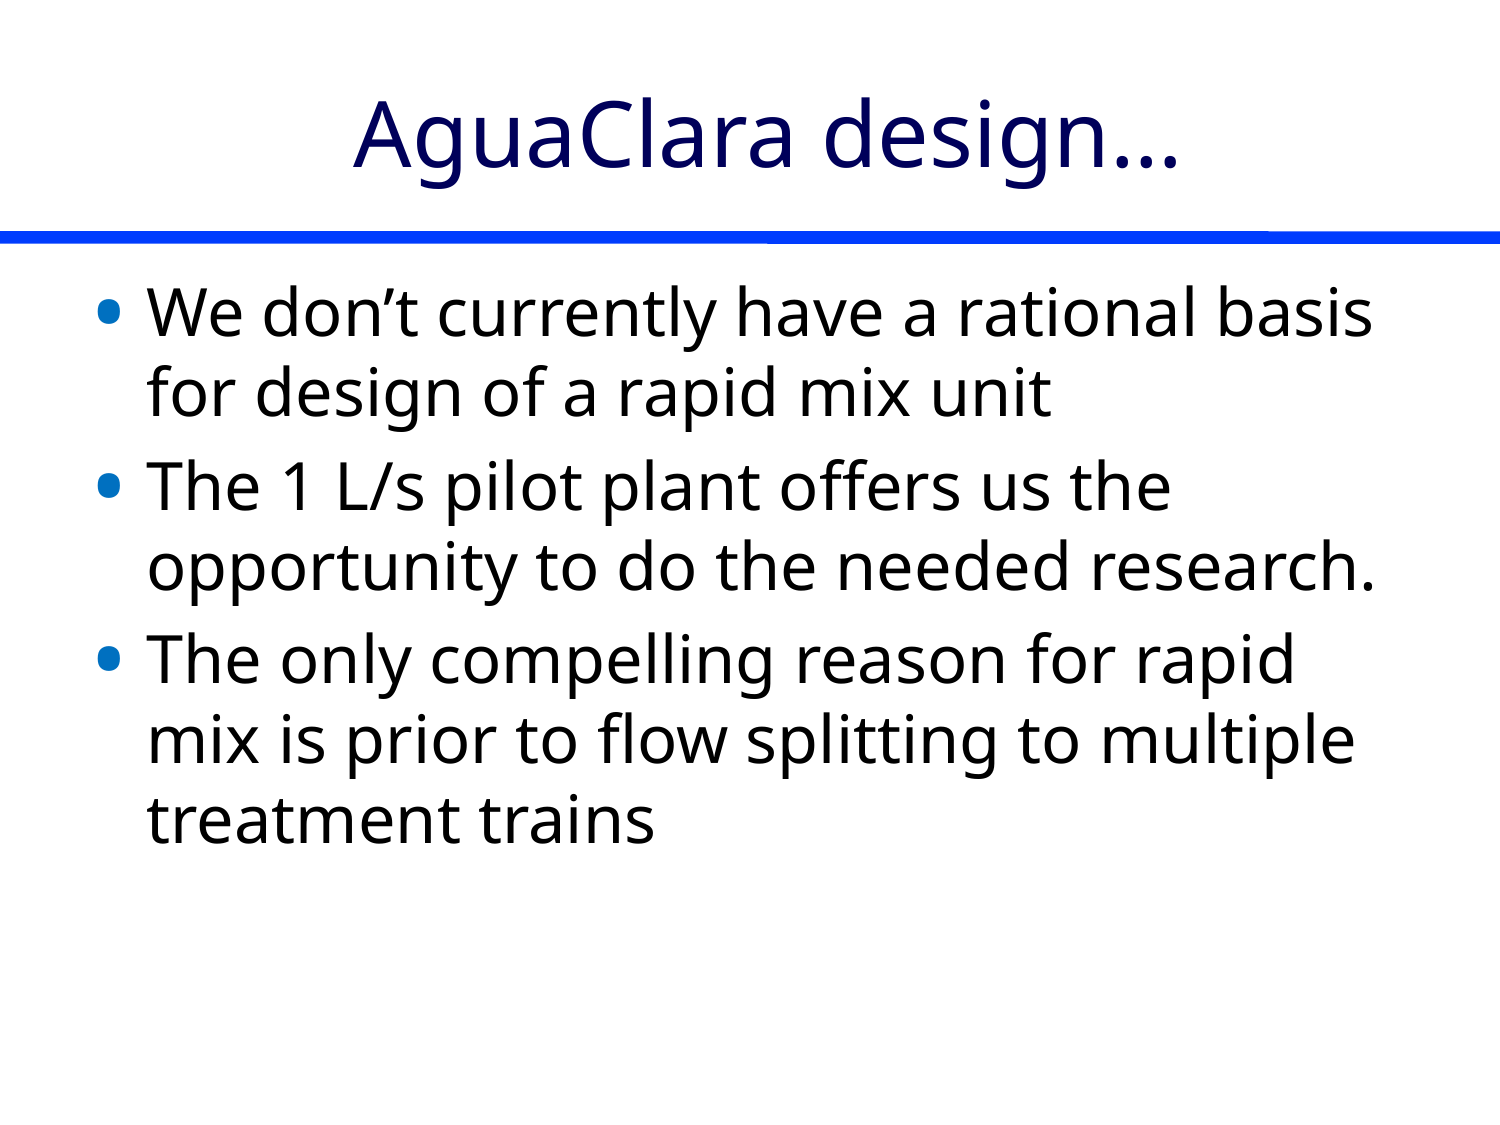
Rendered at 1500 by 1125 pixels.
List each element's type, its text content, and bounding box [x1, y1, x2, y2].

title AguaClara design… [75, 37, 1463, 225]
list We don’t currently have a rational basis for design of a rapid mix unit The 1 L/s pilot plant offers us the opportunity to do the needed research. The only compelling reason for rapid mix is prior to flow splitting to multiple treatment trains [74, 262, 1426, 1006]
